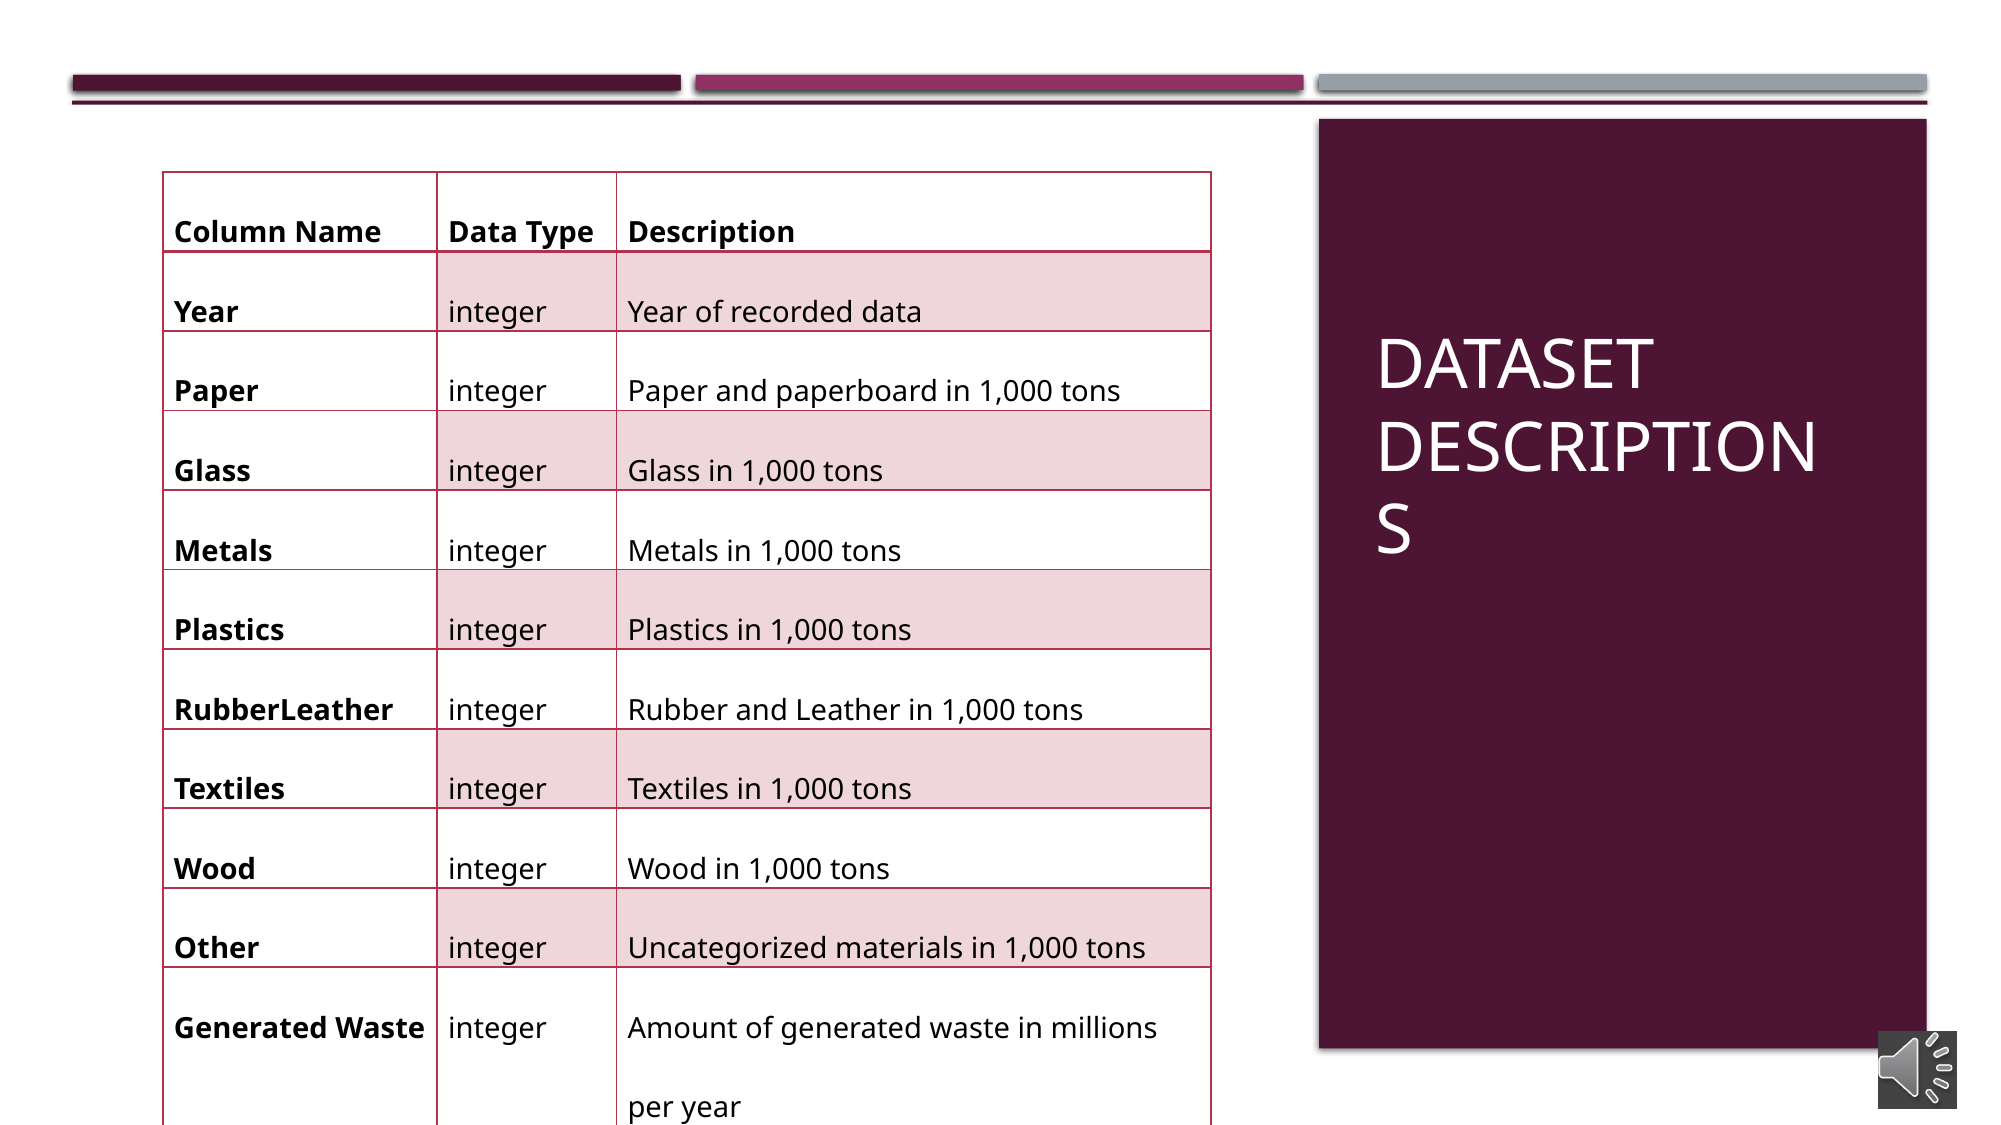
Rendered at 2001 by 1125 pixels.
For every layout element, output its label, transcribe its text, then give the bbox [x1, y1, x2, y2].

table_cell Other [164, 889, 436, 966]
table_cell Textiles [164, 730, 436, 807]
table_cell Rubber and Leather in 1,000 tons [617, 650, 1210, 728]
table_cell integer [438, 491, 616, 569]
table_cell Uncategorized materials in 1,000 tons [617, 889, 1210, 966]
table_cell Glass [164, 411, 436, 489]
table_cell Plastics [164, 570, 436, 648]
table_cell Textiles in 1,000 tons [617, 730, 1210, 807]
table_cell Amount of generated waste in millions per year [617, 968, 1210, 1125]
text_box [695, 74, 1304, 91]
table_header Description [617, 173, 1210, 250]
table_cell integer [438, 968, 616, 1125]
table_cell integer [438, 253, 616, 330]
table_cell RubberLeather [164, 650, 436, 728]
table_cell Wood in 1,000 tons [617, 809, 1210, 887]
table_cell integer [438, 730, 616, 807]
table_cell Plastics in 1,000 tons [617, 570, 1210, 648]
table_cell integer [438, 809, 616, 887]
table_cell Generated Waste [164, 968, 436, 1125]
text_box [1318, 73, 1928, 92]
table_cell integer [438, 650, 616, 728]
text_box [0, 103, 2000, 1125]
text_box [72, 74, 682, 92]
table_cell Paper and paperboard in 1,000 tons [617, 332, 1210, 410]
table_cell Wood [164, 809, 436, 887]
table_cell Glass in 1,000 tons [617, 411, 1210, 489]
table_cell integer [438, 570, 616, 648]
table_cell Metals in 1,000 tons [617, 491, 1210, 569]
picture [1876, 1029, 1958, 1111]
table_cell Year of recorded data [617, 253, 1210, 330]
title Dataset descriptions [1360, 232, 1867, 575]
table_cell integer [438, 889, 616, 966]
table_cell Metals [164, 491, 436, 569]
table_cell Paper [164, 332, 436, 410]
table_cell integer [438, 332, 616, 410]
table_header Column Name [164, 173, 436, 250]
table_header Data Type [438, 173, 616, 250]
table_cell integer [438, 411, 616, 489]
table_cell Year [164, 253, 436, 330]
text_box [1318, 118, 1928, 1049]
